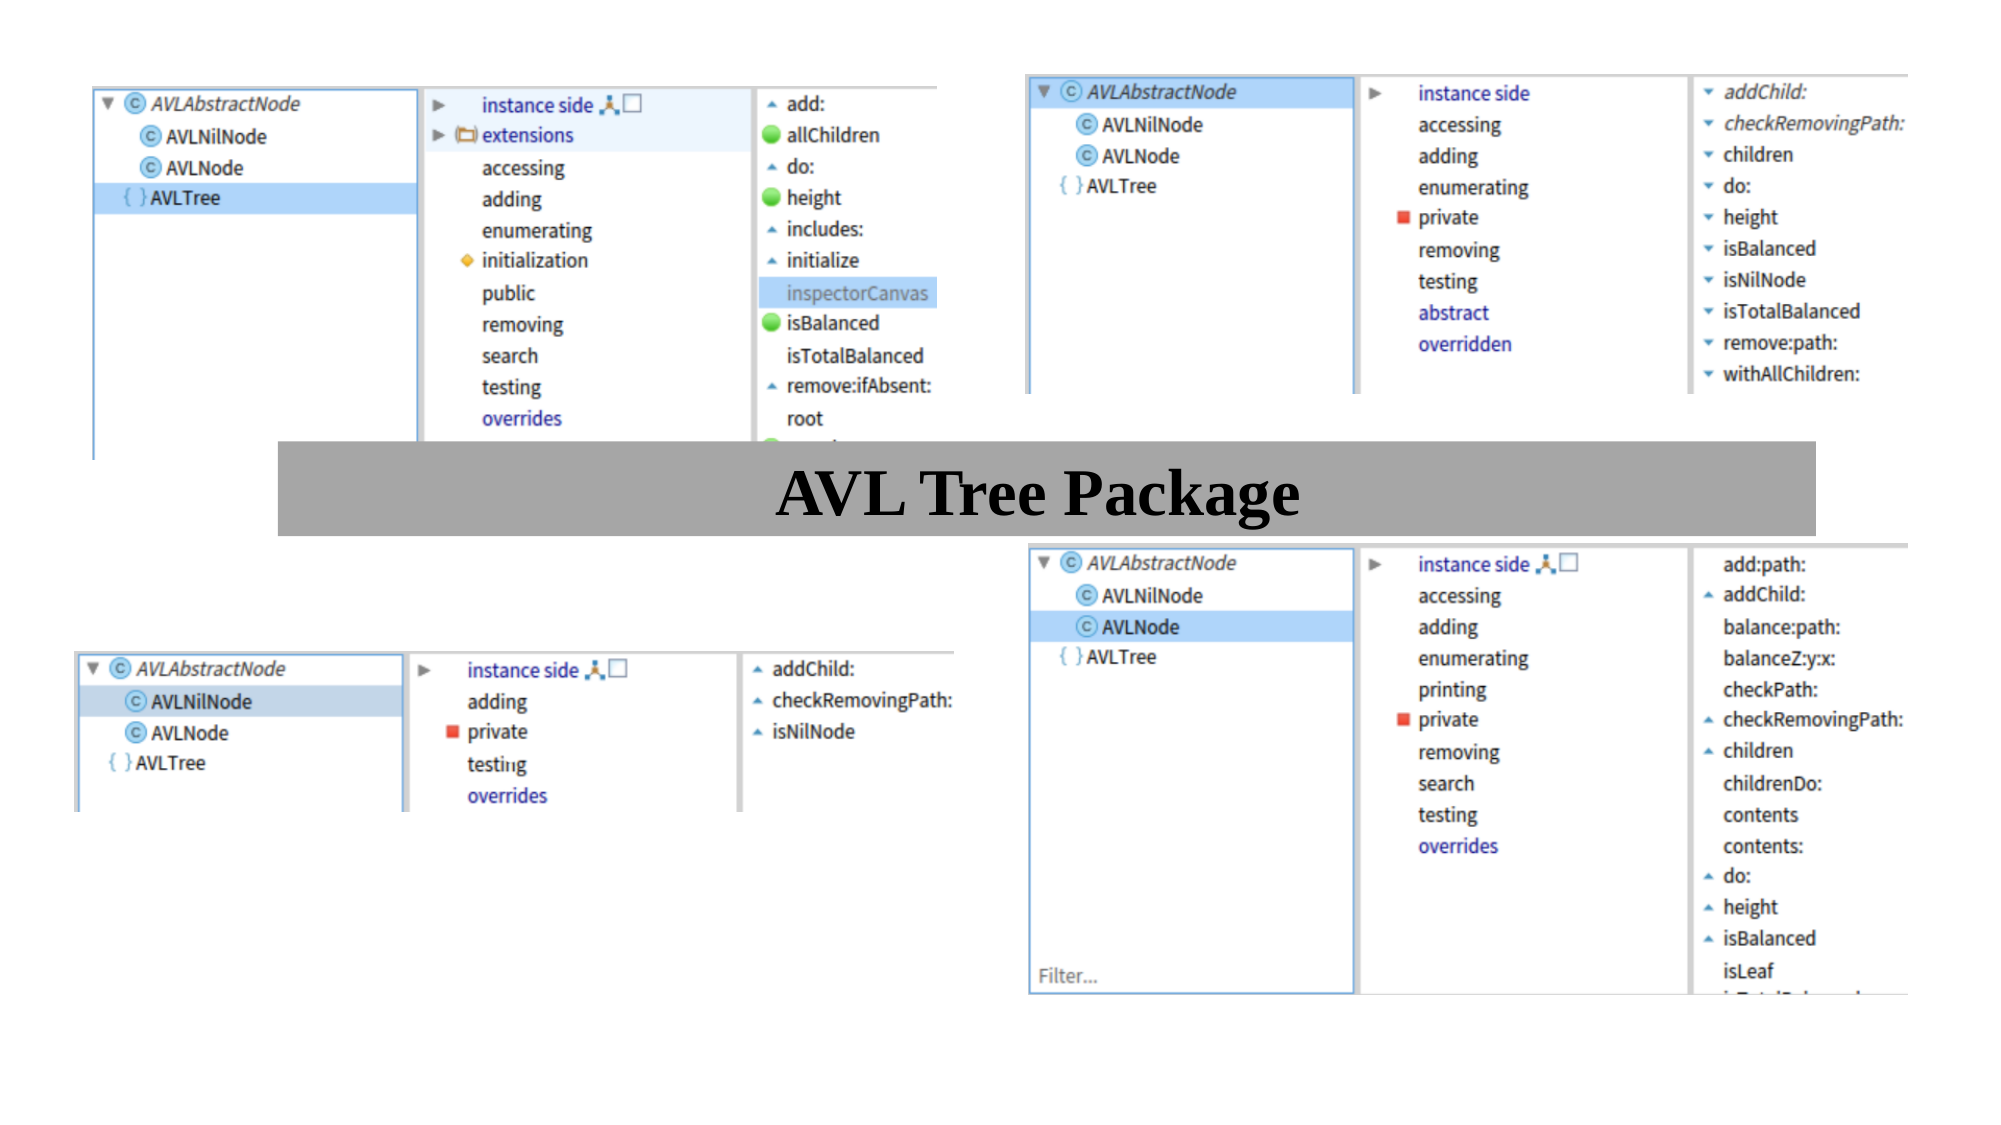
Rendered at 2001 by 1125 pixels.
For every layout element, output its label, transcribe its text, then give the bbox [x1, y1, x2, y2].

text_box AVL Tree Package [277, 441, 1816, 537]
picture [92, 86, 937, 460]
picture [1025, 74, 1908, 394]
picture [1028, 543, 1908, 995]
picture [74, 651, 954, 812]
